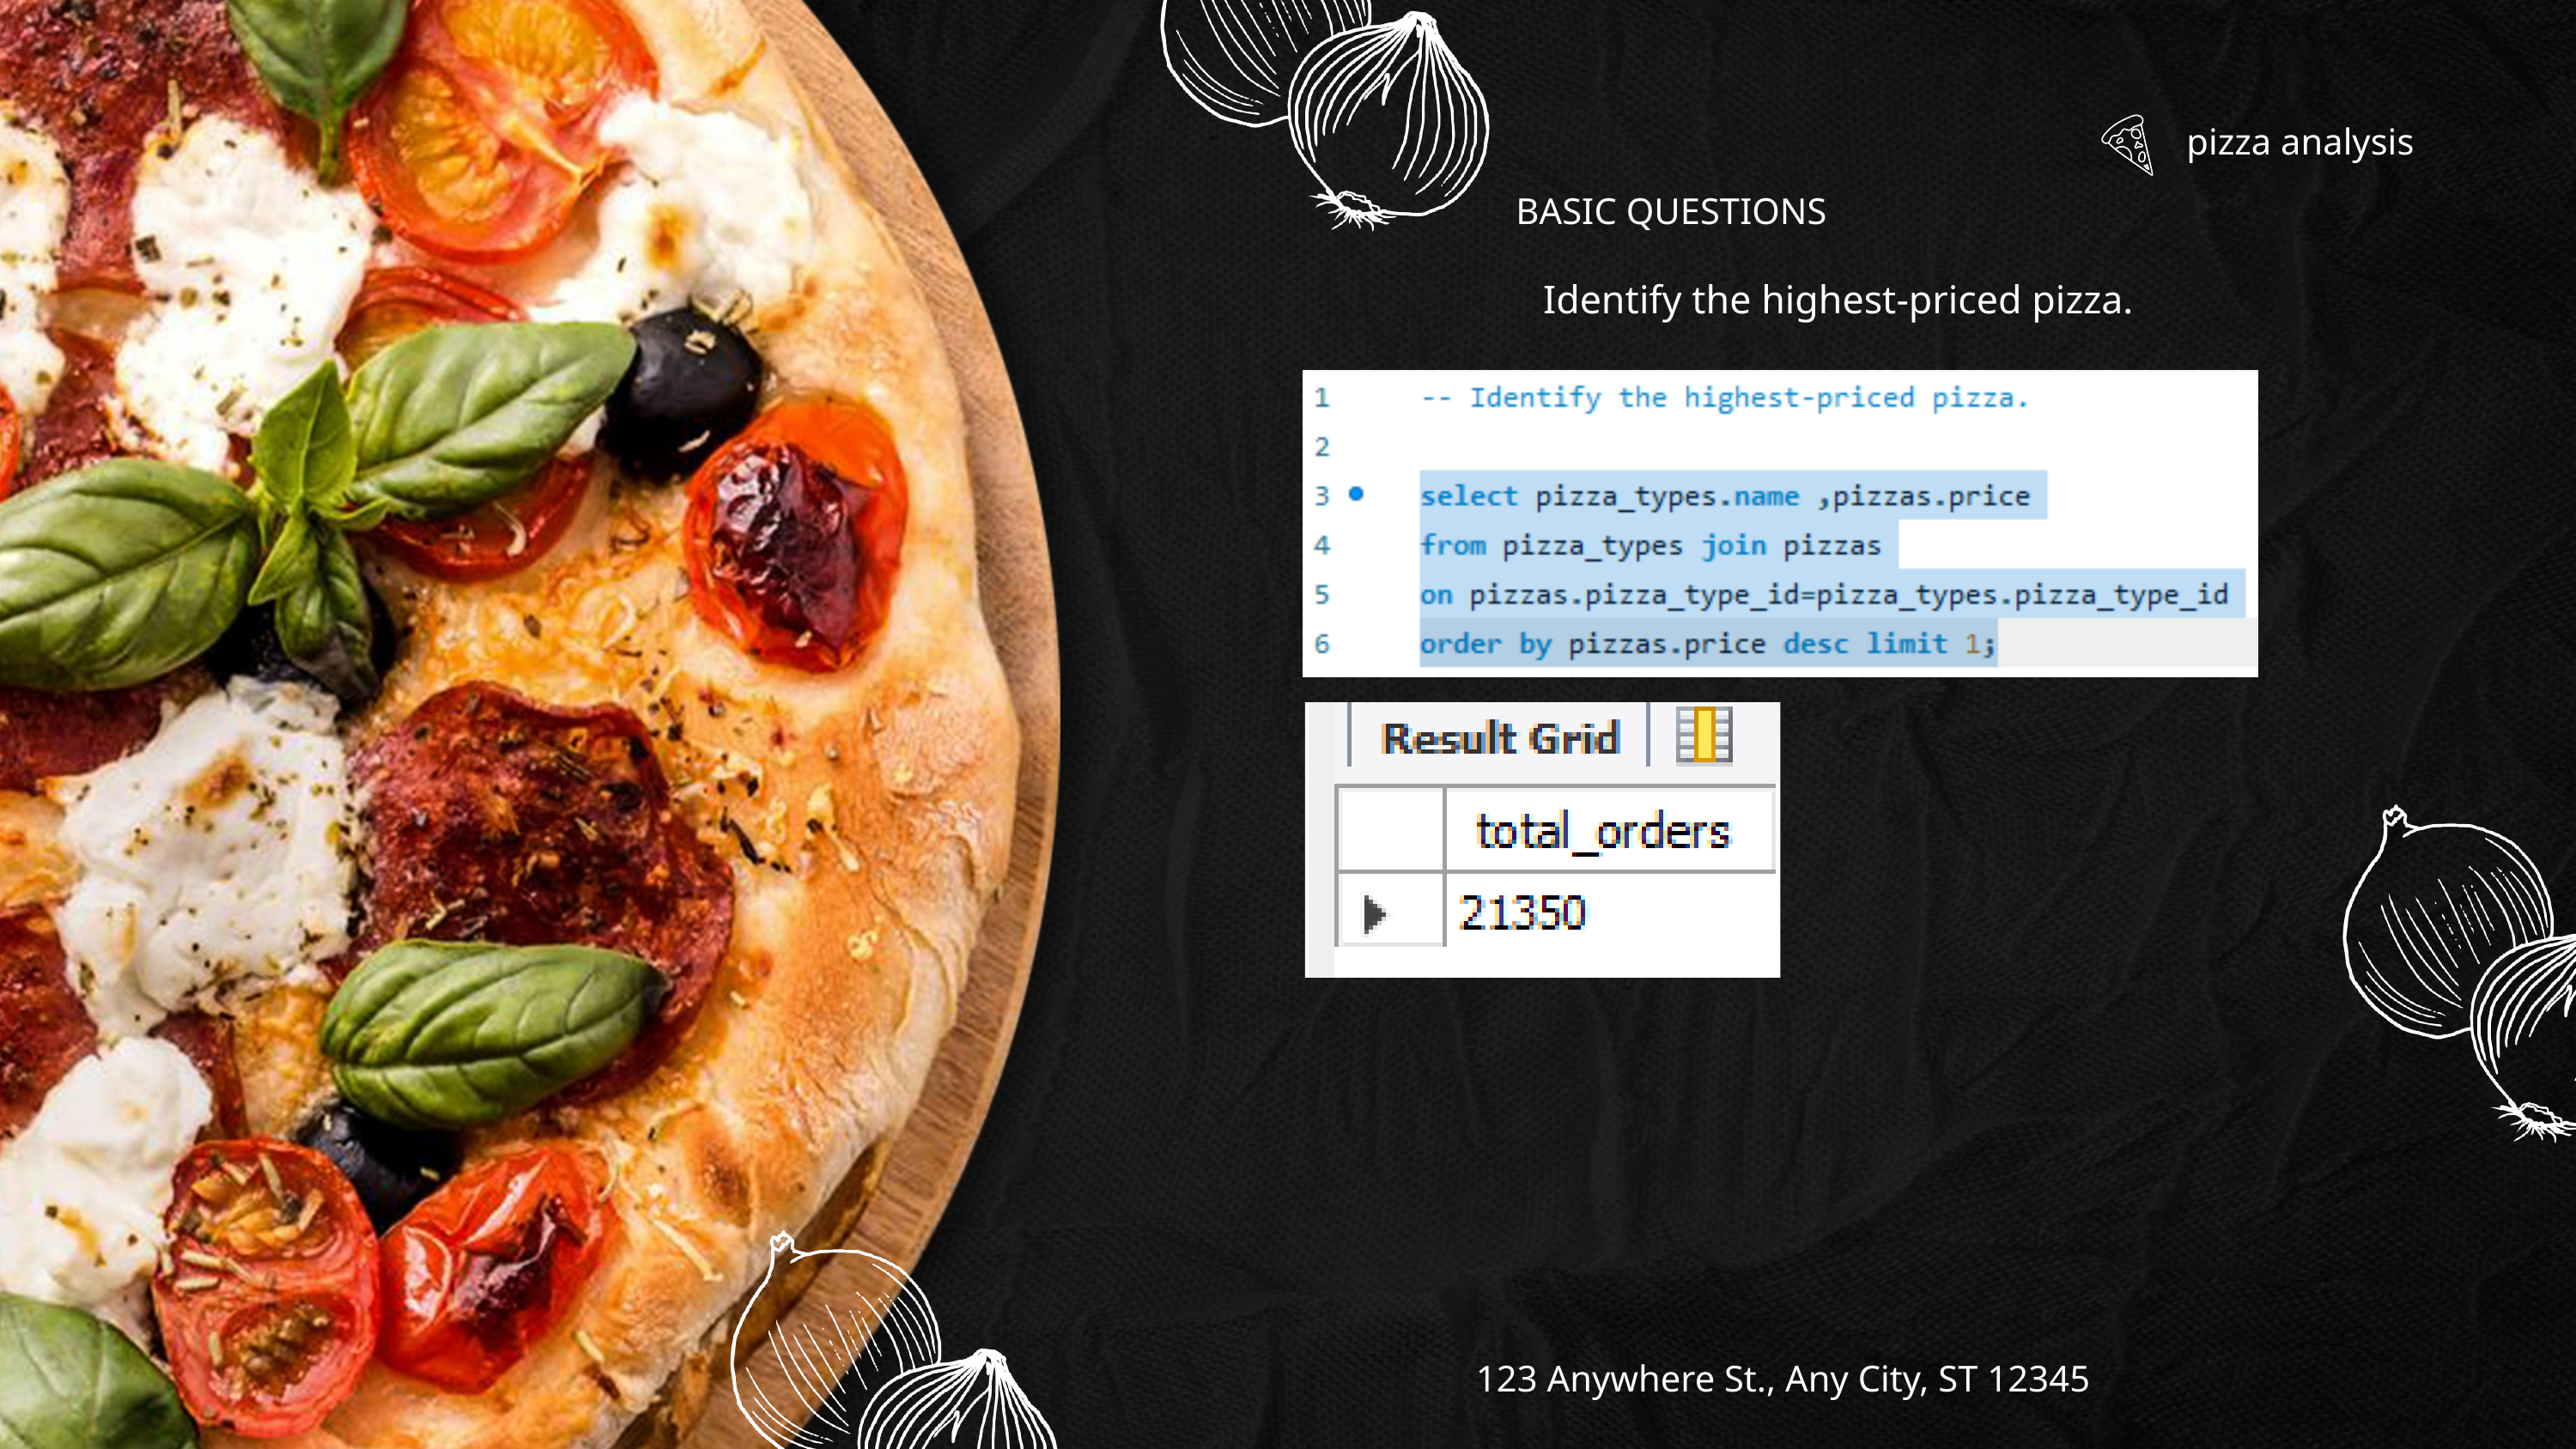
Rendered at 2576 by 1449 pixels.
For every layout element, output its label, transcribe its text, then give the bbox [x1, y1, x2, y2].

text_box [1304, 702, 1781, 978]
text_box [2342, 804, 2576, 1143]
text_box pizza analysis [2186, 126, 2508, 163]
text_box [1303, 370, 2258, 677]
text_box 123 Anywhere St., Any City, ST 12345 [1476, 1349, 2154, 1399]
text_box [730, 1230, 1060, 1449]
text_box Identify the highest-priced pizza. [1378, 283, 2299, 322]
text_box [2101, 114, 2154, 176]
text_box BASIC QUESTIONS [1506, 181, 2027, 232]
text_box [0, 0, 2576, 1449]
text_box [1160, 0, 1490, 232]
